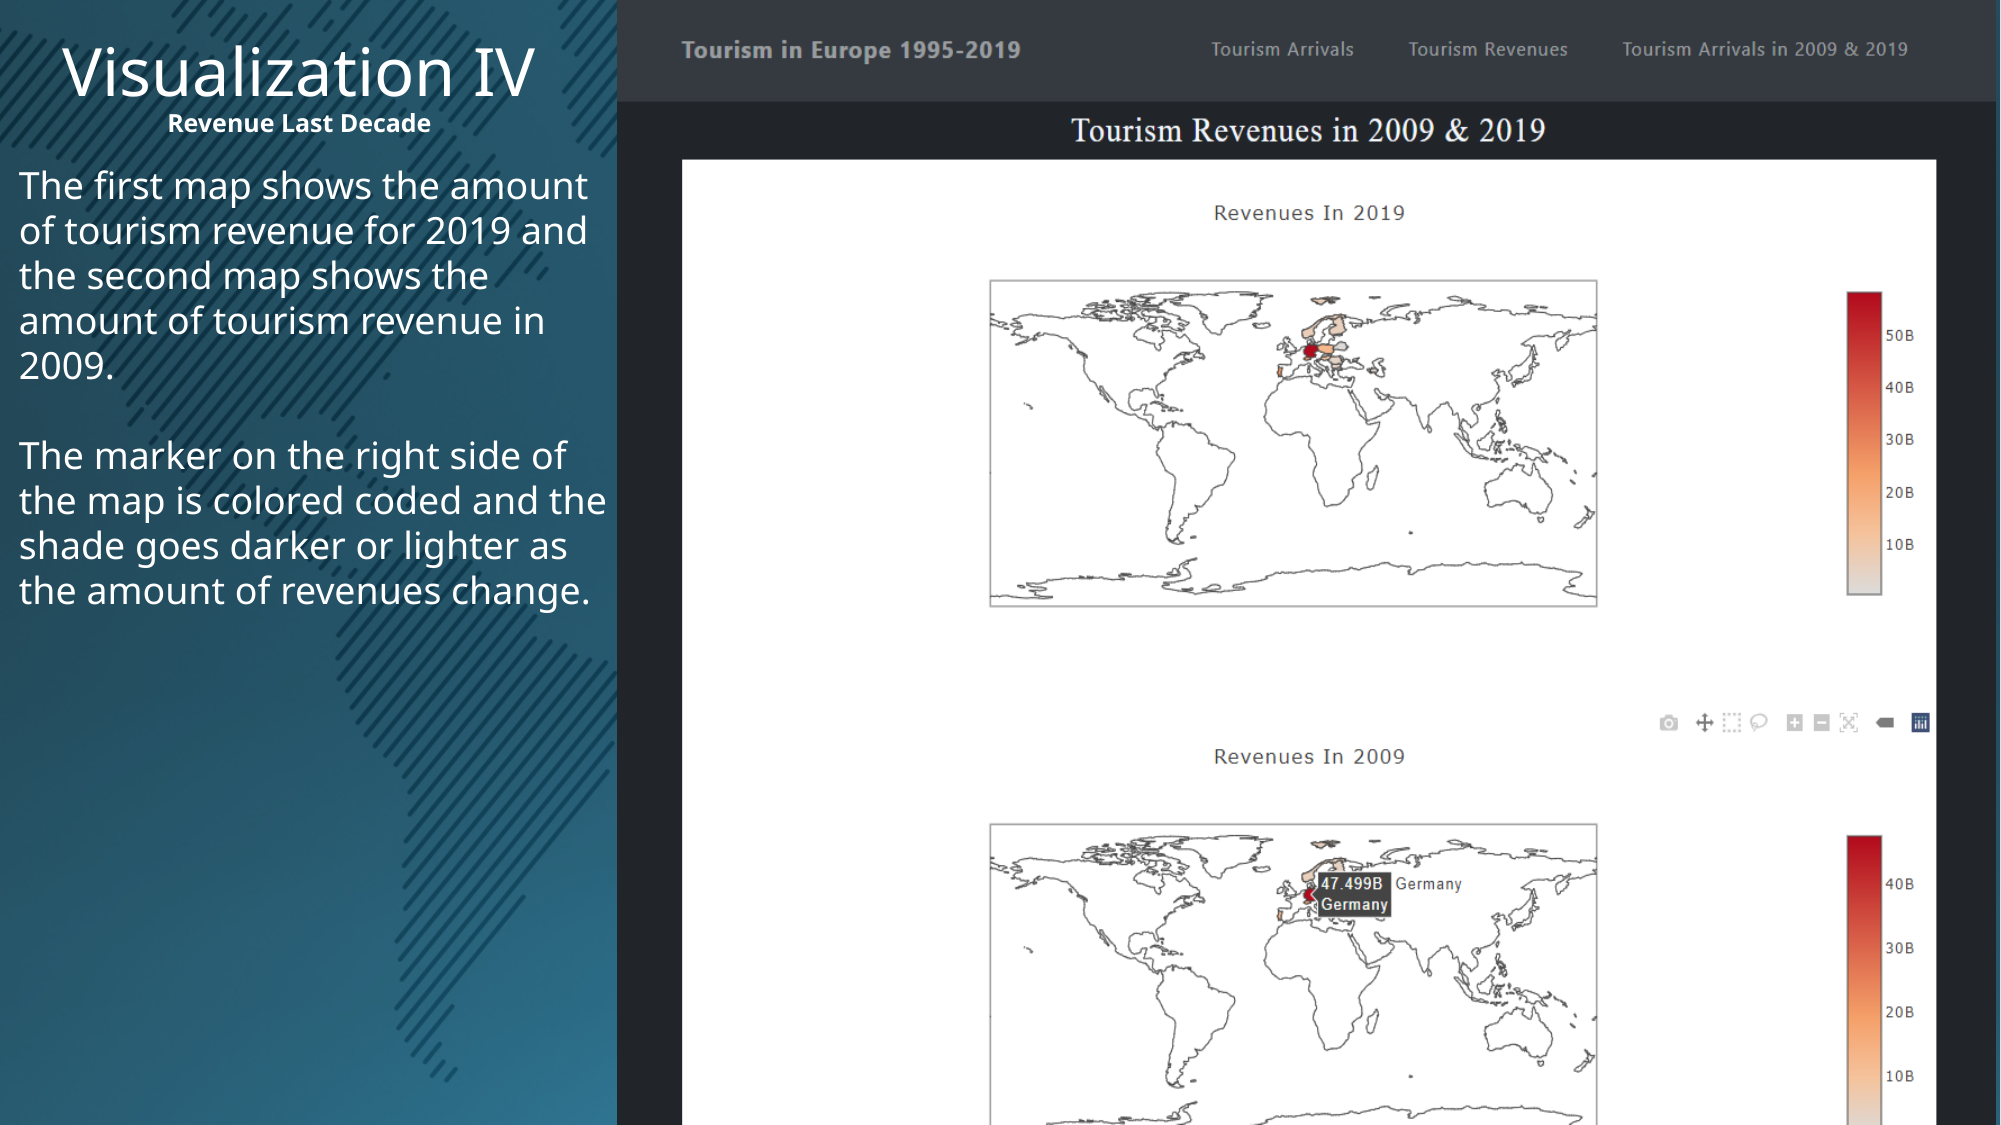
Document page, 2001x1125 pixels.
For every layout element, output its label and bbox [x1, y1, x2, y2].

picture [0, 0, 616, 1125]
picture [1996, 0, 2001, 1125]
list [616, 0, 1996, 1125]
